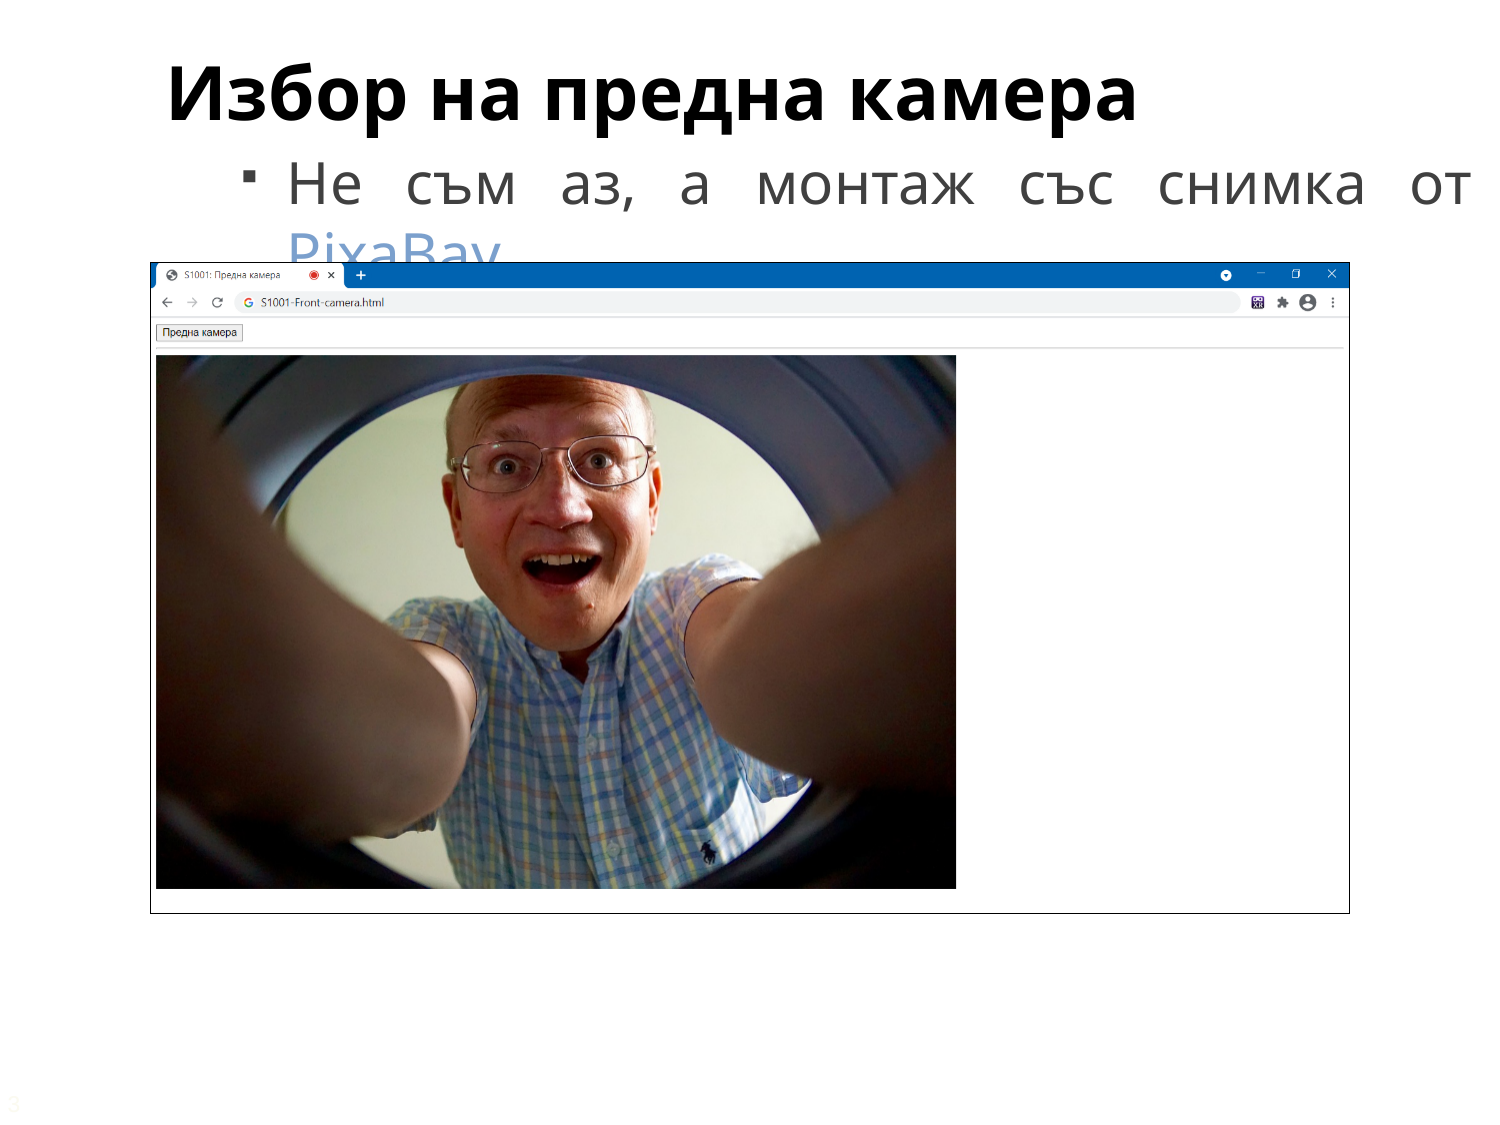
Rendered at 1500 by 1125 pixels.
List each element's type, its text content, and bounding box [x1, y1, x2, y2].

list Избор на предна камера Не съм аз, а монтаж със снимка от PixaBay [150, 37, 1488, 1113]
picture [149, 262, 1351, 914]
